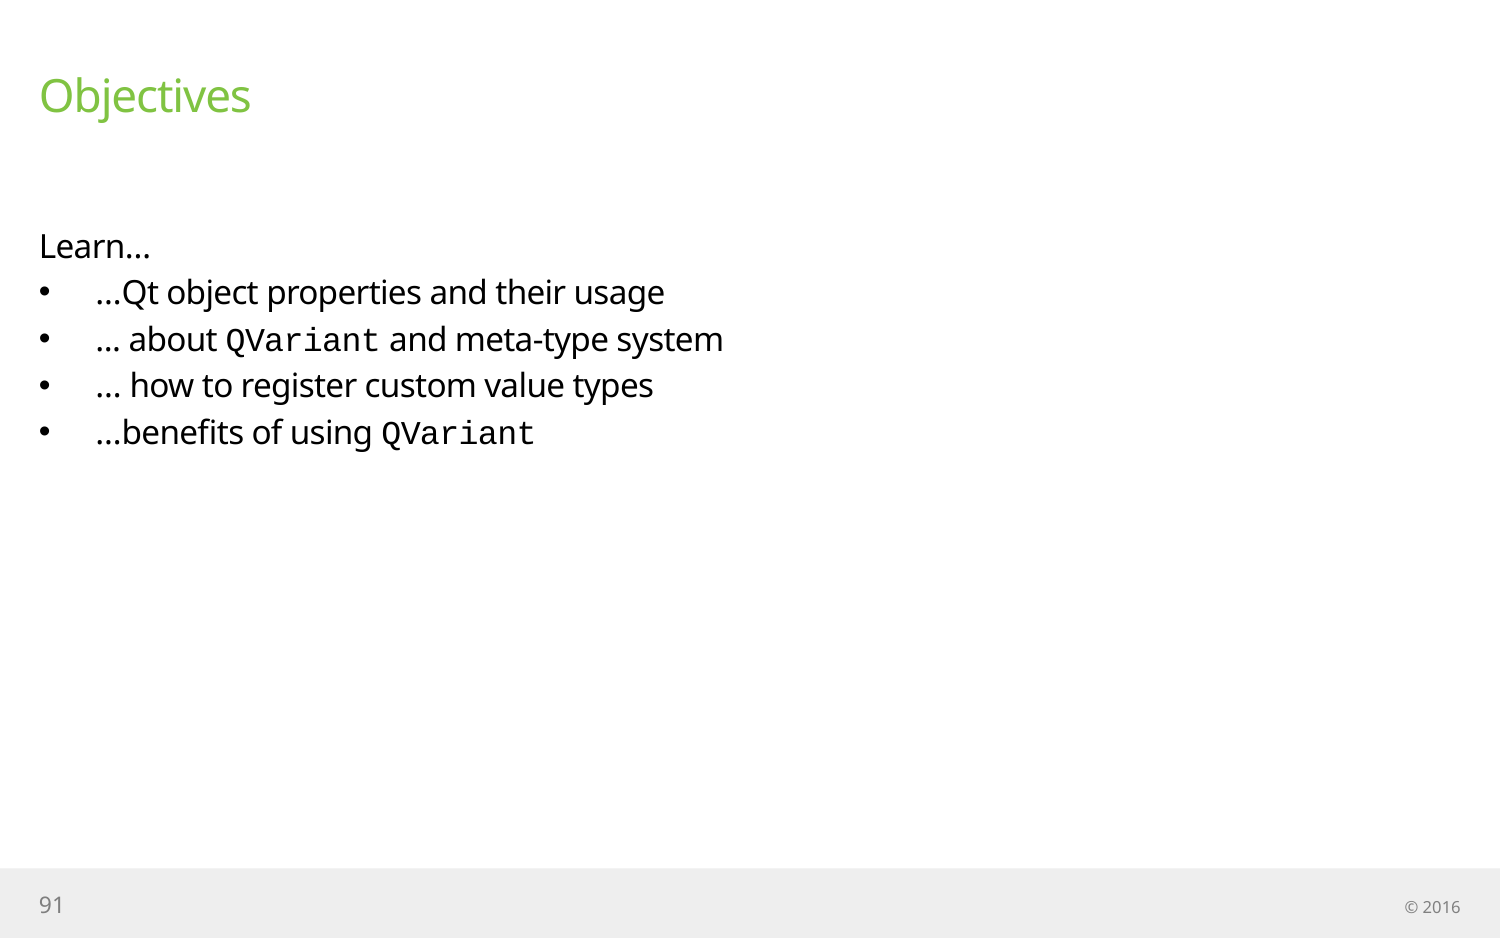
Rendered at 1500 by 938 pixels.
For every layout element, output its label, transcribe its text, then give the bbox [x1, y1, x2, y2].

list Learn… …Qt object properties and their usage ... about QVariant and meta-type system … how to register custom value types …benefits of using QVariant [39, 224, 1471, 846]
title Objectives [39, 66, 1052, 195]
slide_number 91 [39, 892, 410, 921]
footer © 2016 [1188, 896, 1461, 917]
